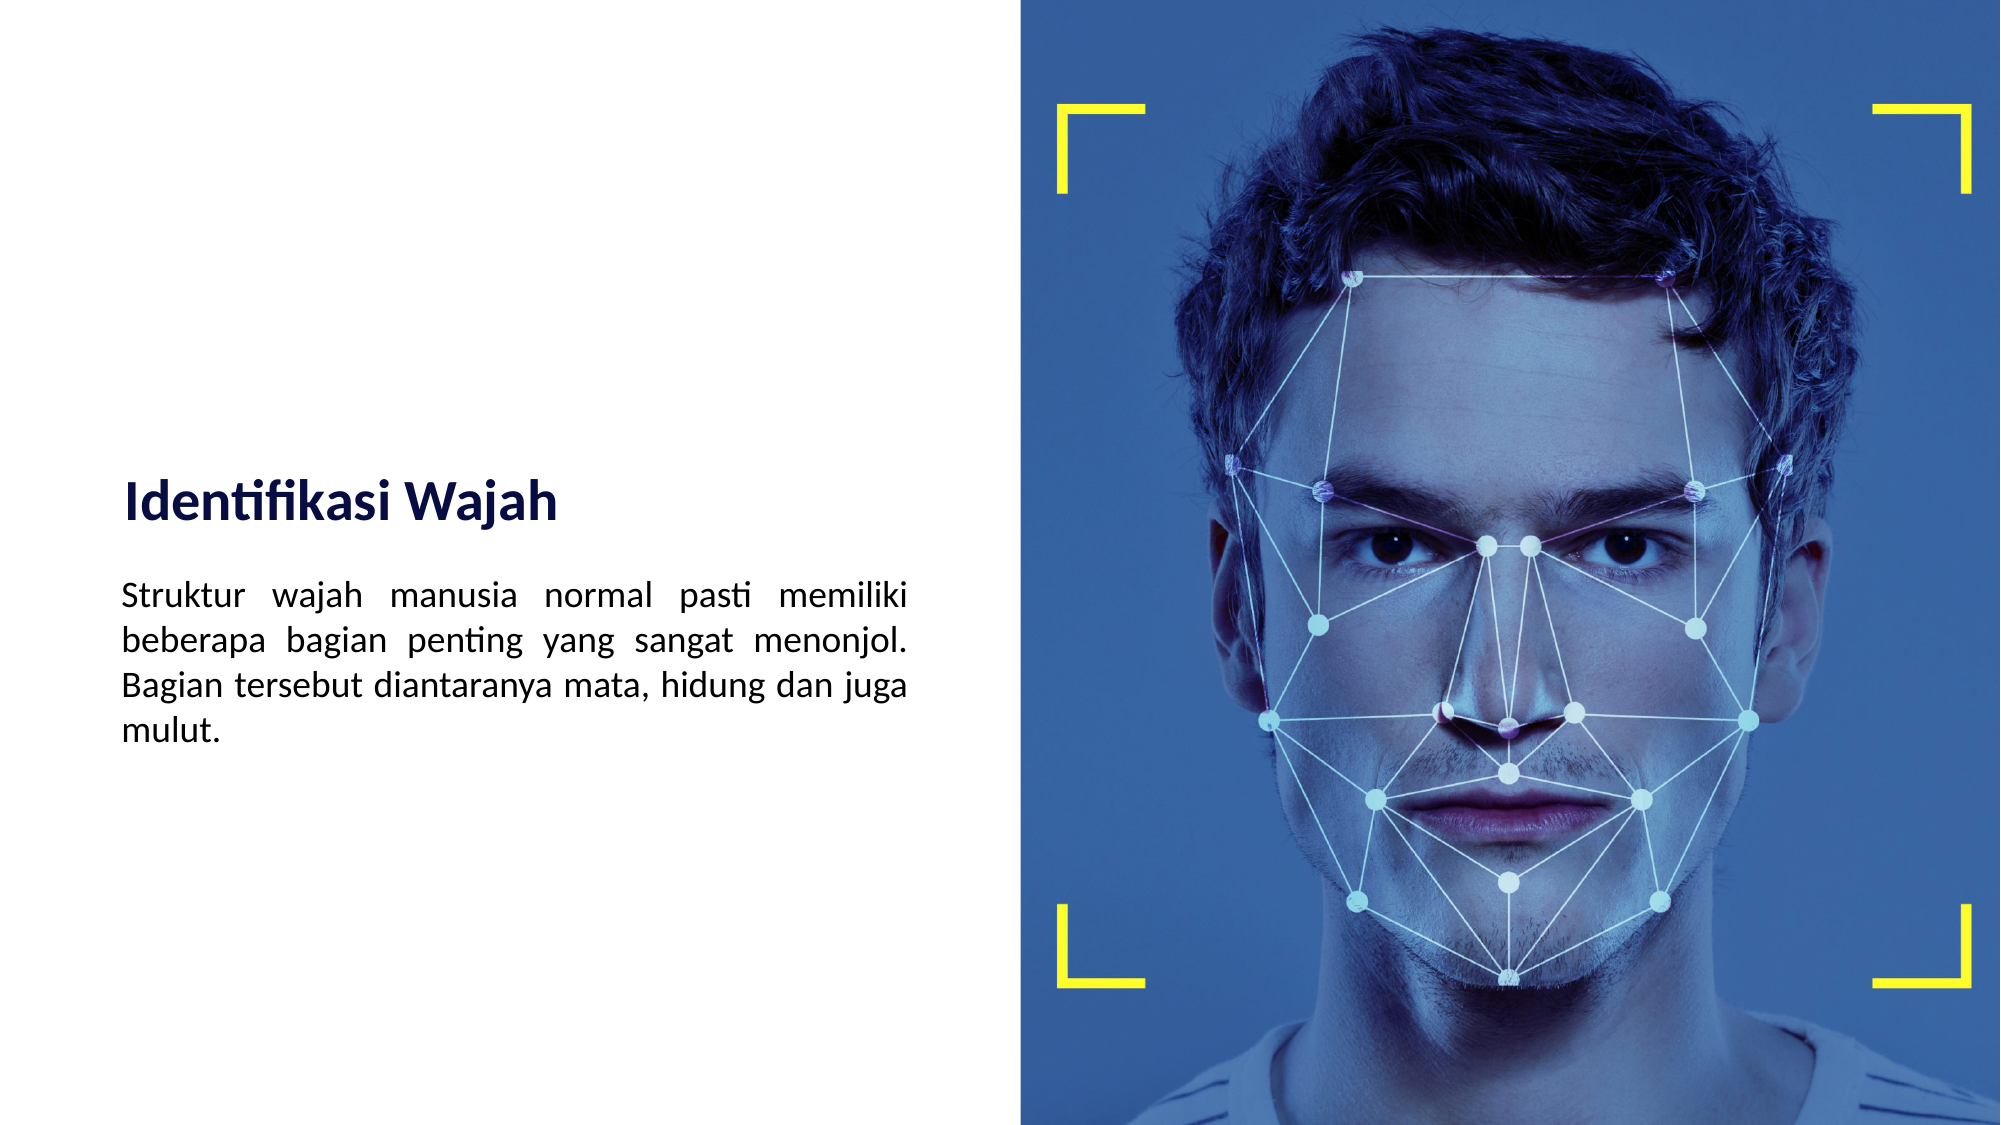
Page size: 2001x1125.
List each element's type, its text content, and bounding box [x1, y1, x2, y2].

picture [1020, 0, 2000, 1125]
text_box Struktur wajah manusia normal pasti memiliki beberapa bagian penting yang sangat menonjol. Bagian tersebut diantaranya mata, hidung dan juga mulut. [106, 562, 924, 758]
text_box Identifikasi Wajah [109, 454, 574, 540]
